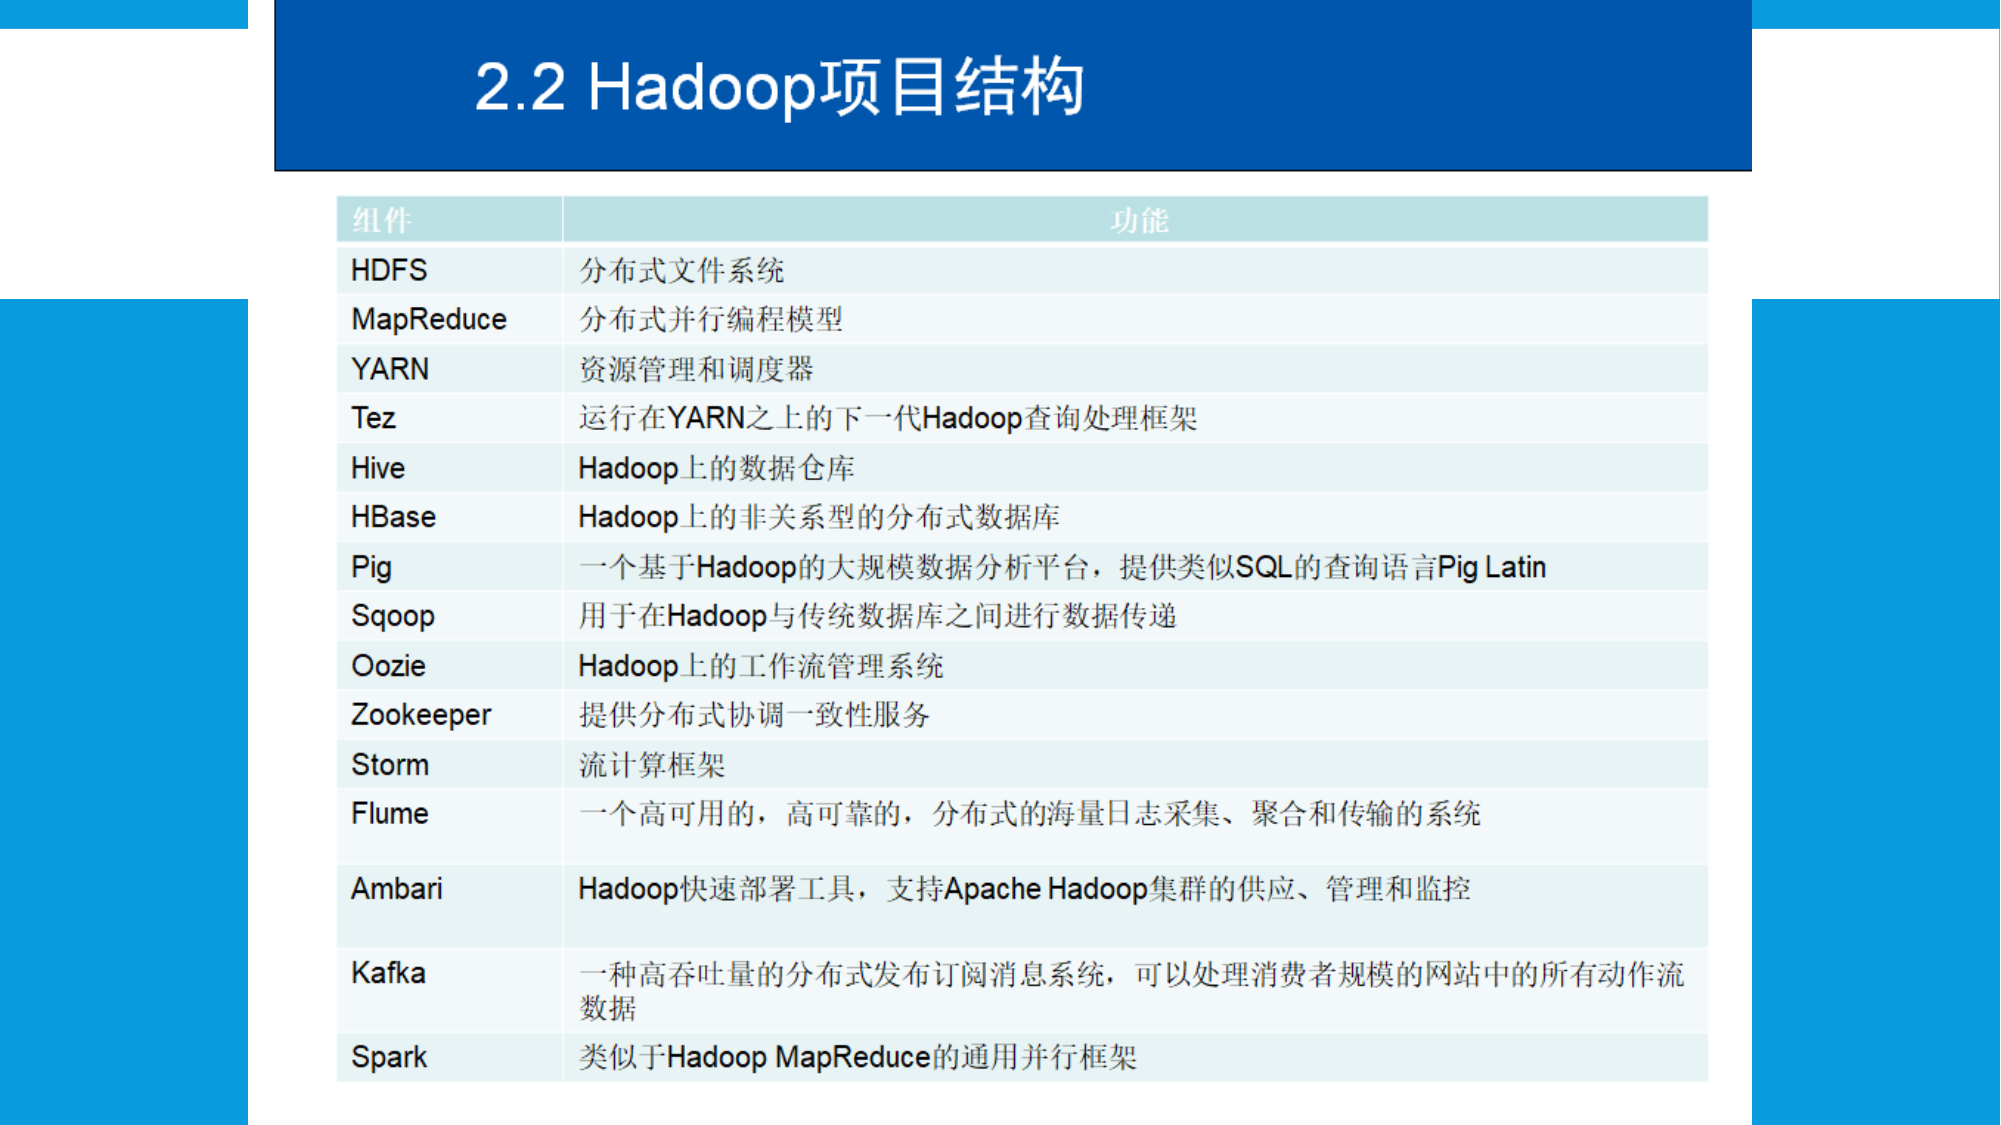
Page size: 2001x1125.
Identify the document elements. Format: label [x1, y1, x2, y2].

picture [248, 0, 1752, 1125]
